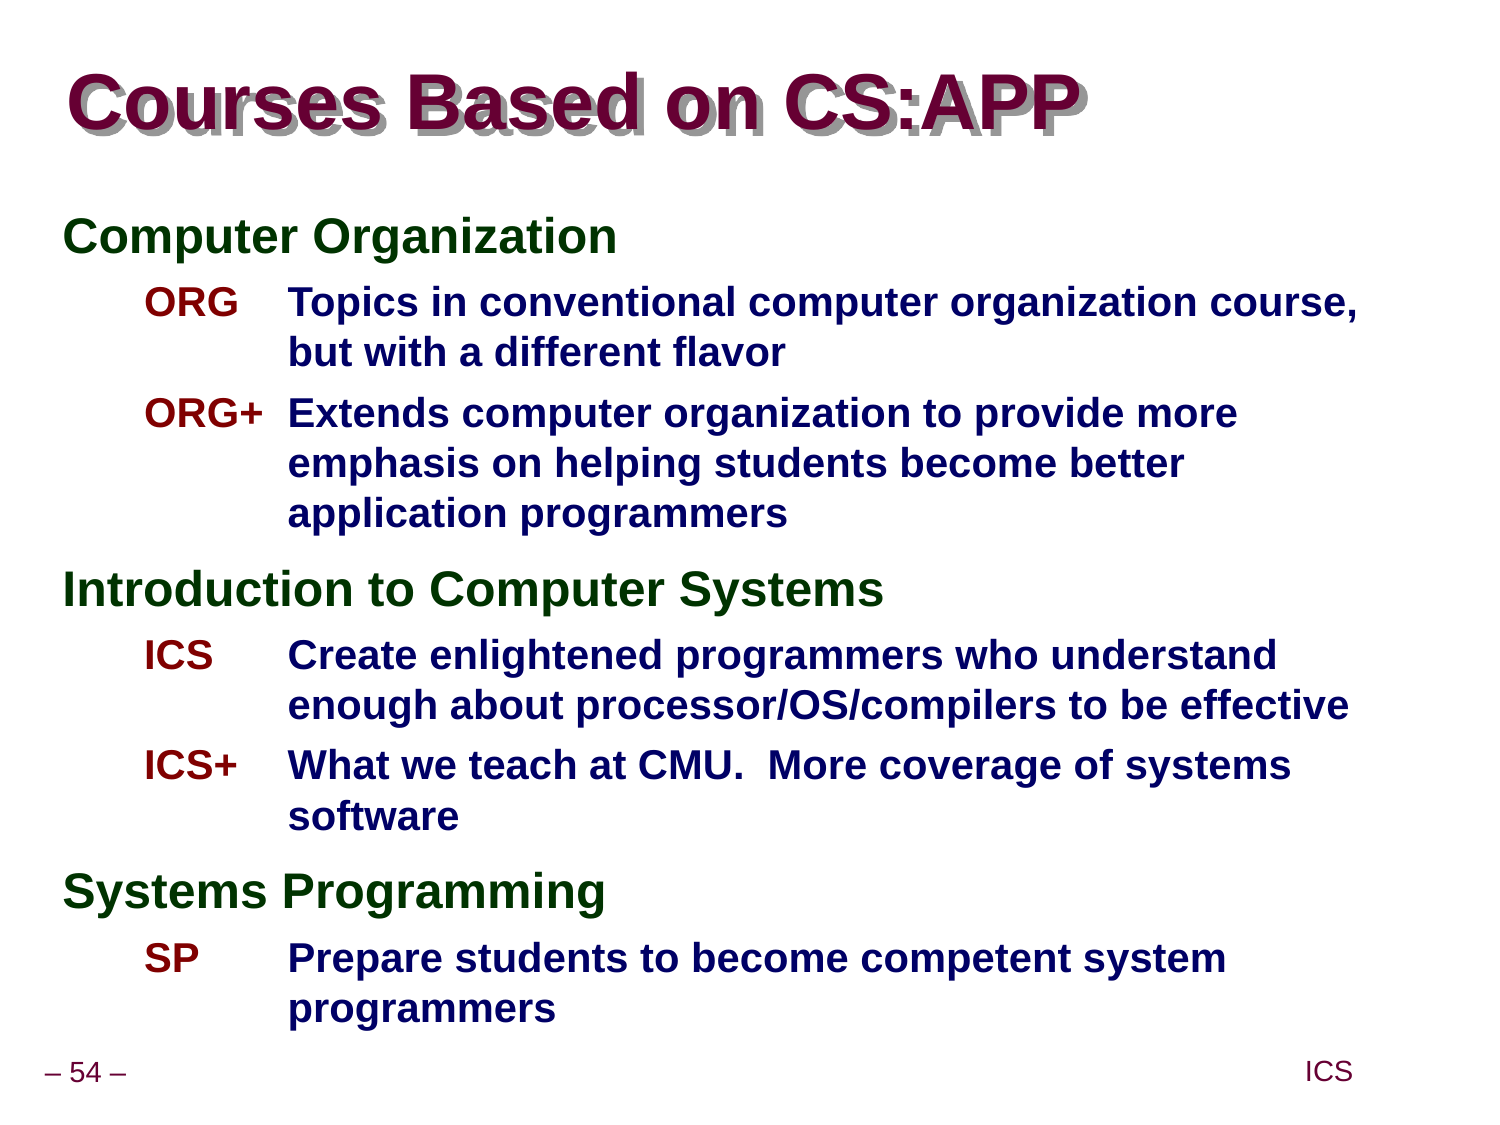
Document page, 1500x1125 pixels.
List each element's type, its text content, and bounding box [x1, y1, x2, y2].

title Courses Based on CS:APP [66, 40, 1497, 169]
list Computer Organization ORG Topics in conventional computer organization course, but with a different flavor ORG+ Extends computer organization to provide more emphasis on helping students become better application programmers Introduction to Computer Systems ICS Create enlightened programmers who understand enough about processor/OS/compilers to be effective ICS+ What we teach at CMU. More coverage of systems software Systems Programming SP Prepare students to become competent system programmers [47, 199, 1411, 1058]
